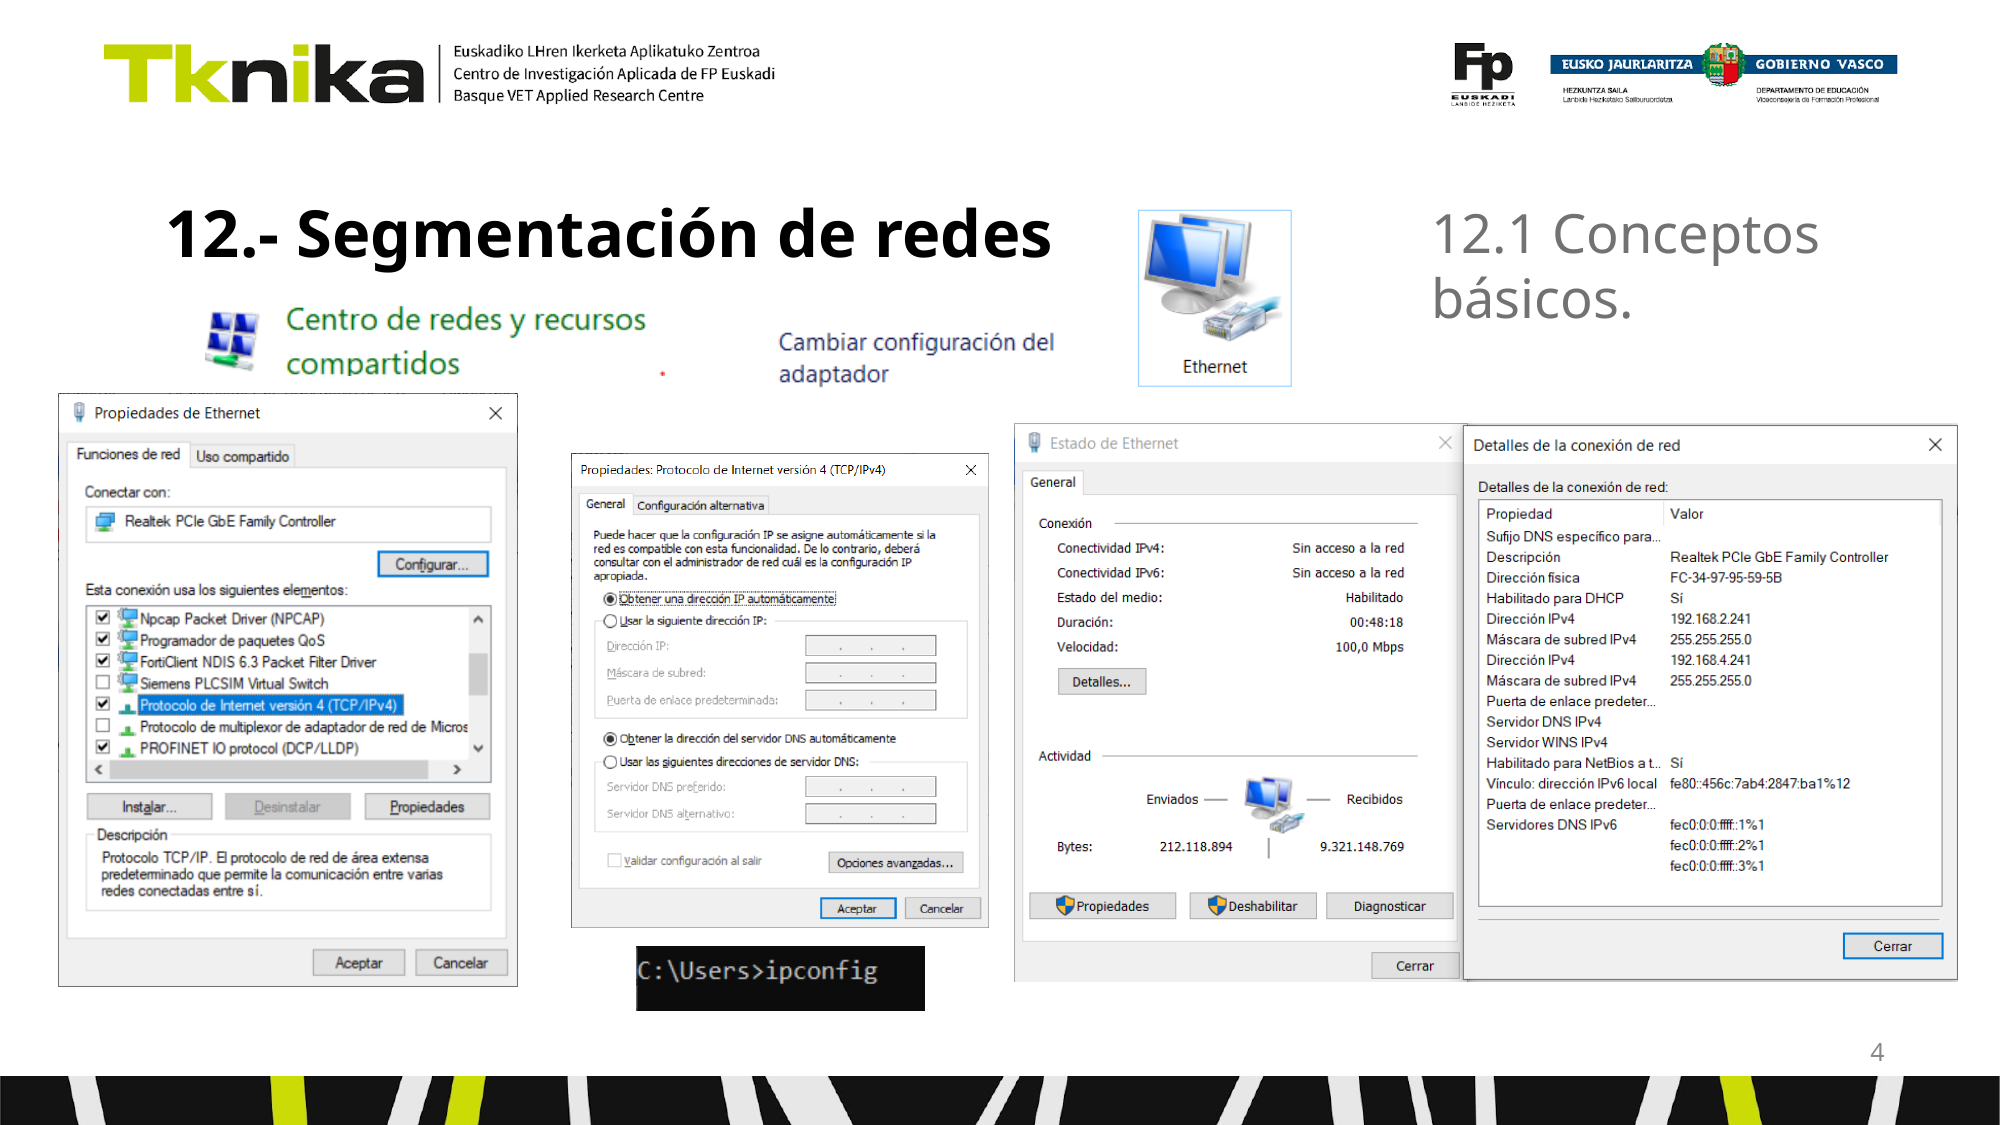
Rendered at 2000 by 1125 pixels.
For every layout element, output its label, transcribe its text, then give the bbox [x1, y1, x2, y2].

picture [0, 1076, 2000, 1125]
slide_number ‹#› [1433, 1023, 1900, 1084]
title 12.- Segmentación de redes [130, 184, 1089, 279]
picture [58, 393, 519, 988]
picture [571, 452, 990, 928]
text_box 12.1 Conceptos básicos. [1341, 184, 2000, 345]
picture [102, 42, 1898, 106]
picture [204, 297, 665, 376]
picture [636, 946, 925, 1011]
picture [1131, 204, 1299, 394]
picture [1013, 423, 1958, 982]
picture [768, 311, 1060, 392]
